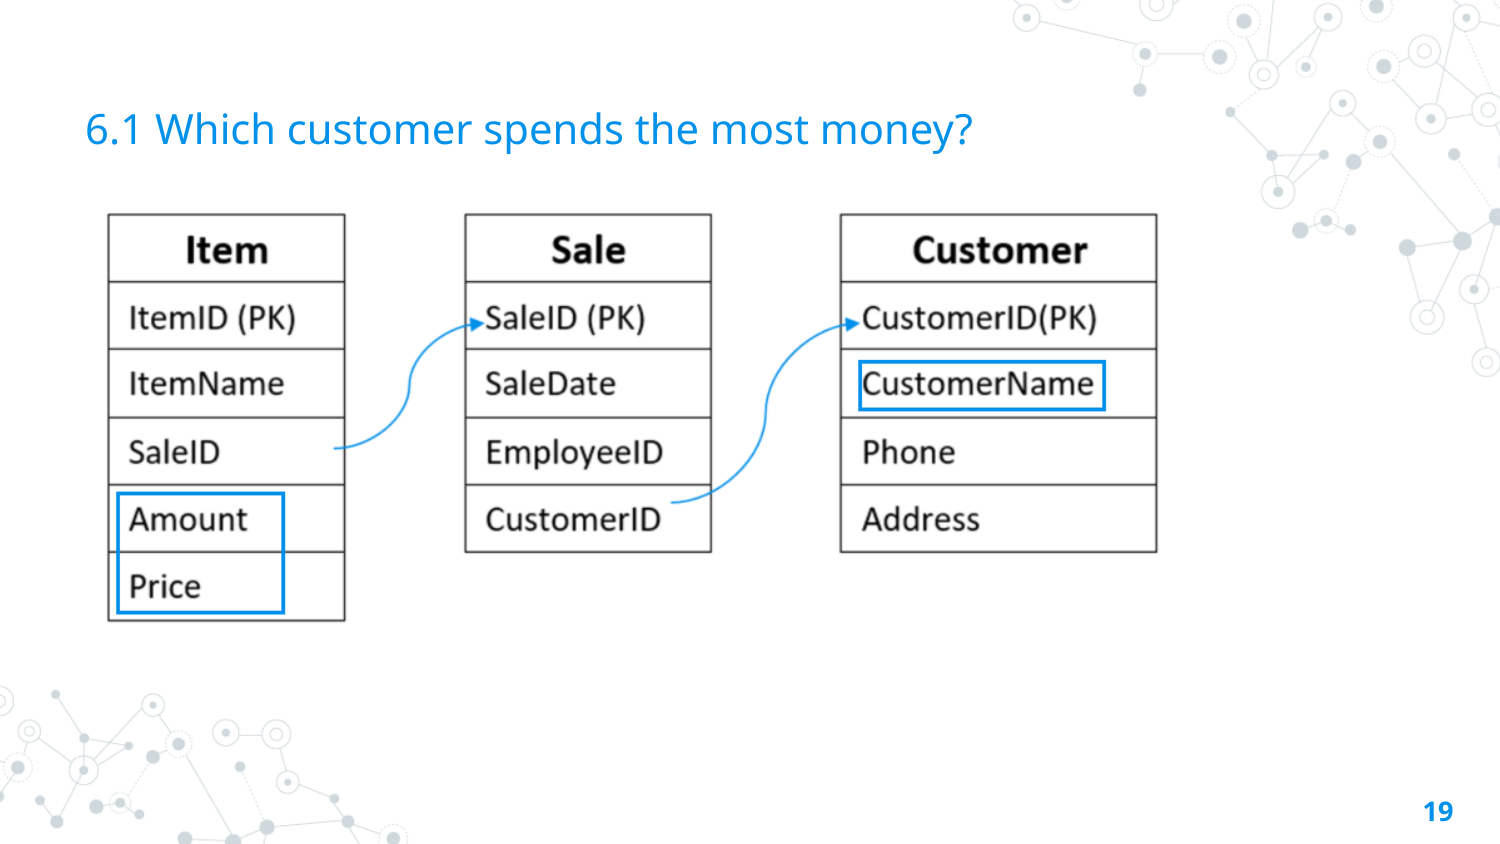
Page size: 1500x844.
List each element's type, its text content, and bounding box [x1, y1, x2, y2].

title 6.1 Which customer spends the most money? [70, 53, 1313, 169]
slide_number 19 [1378, 779, 1469, 844]
picture [0, 0, 1500, 844]
